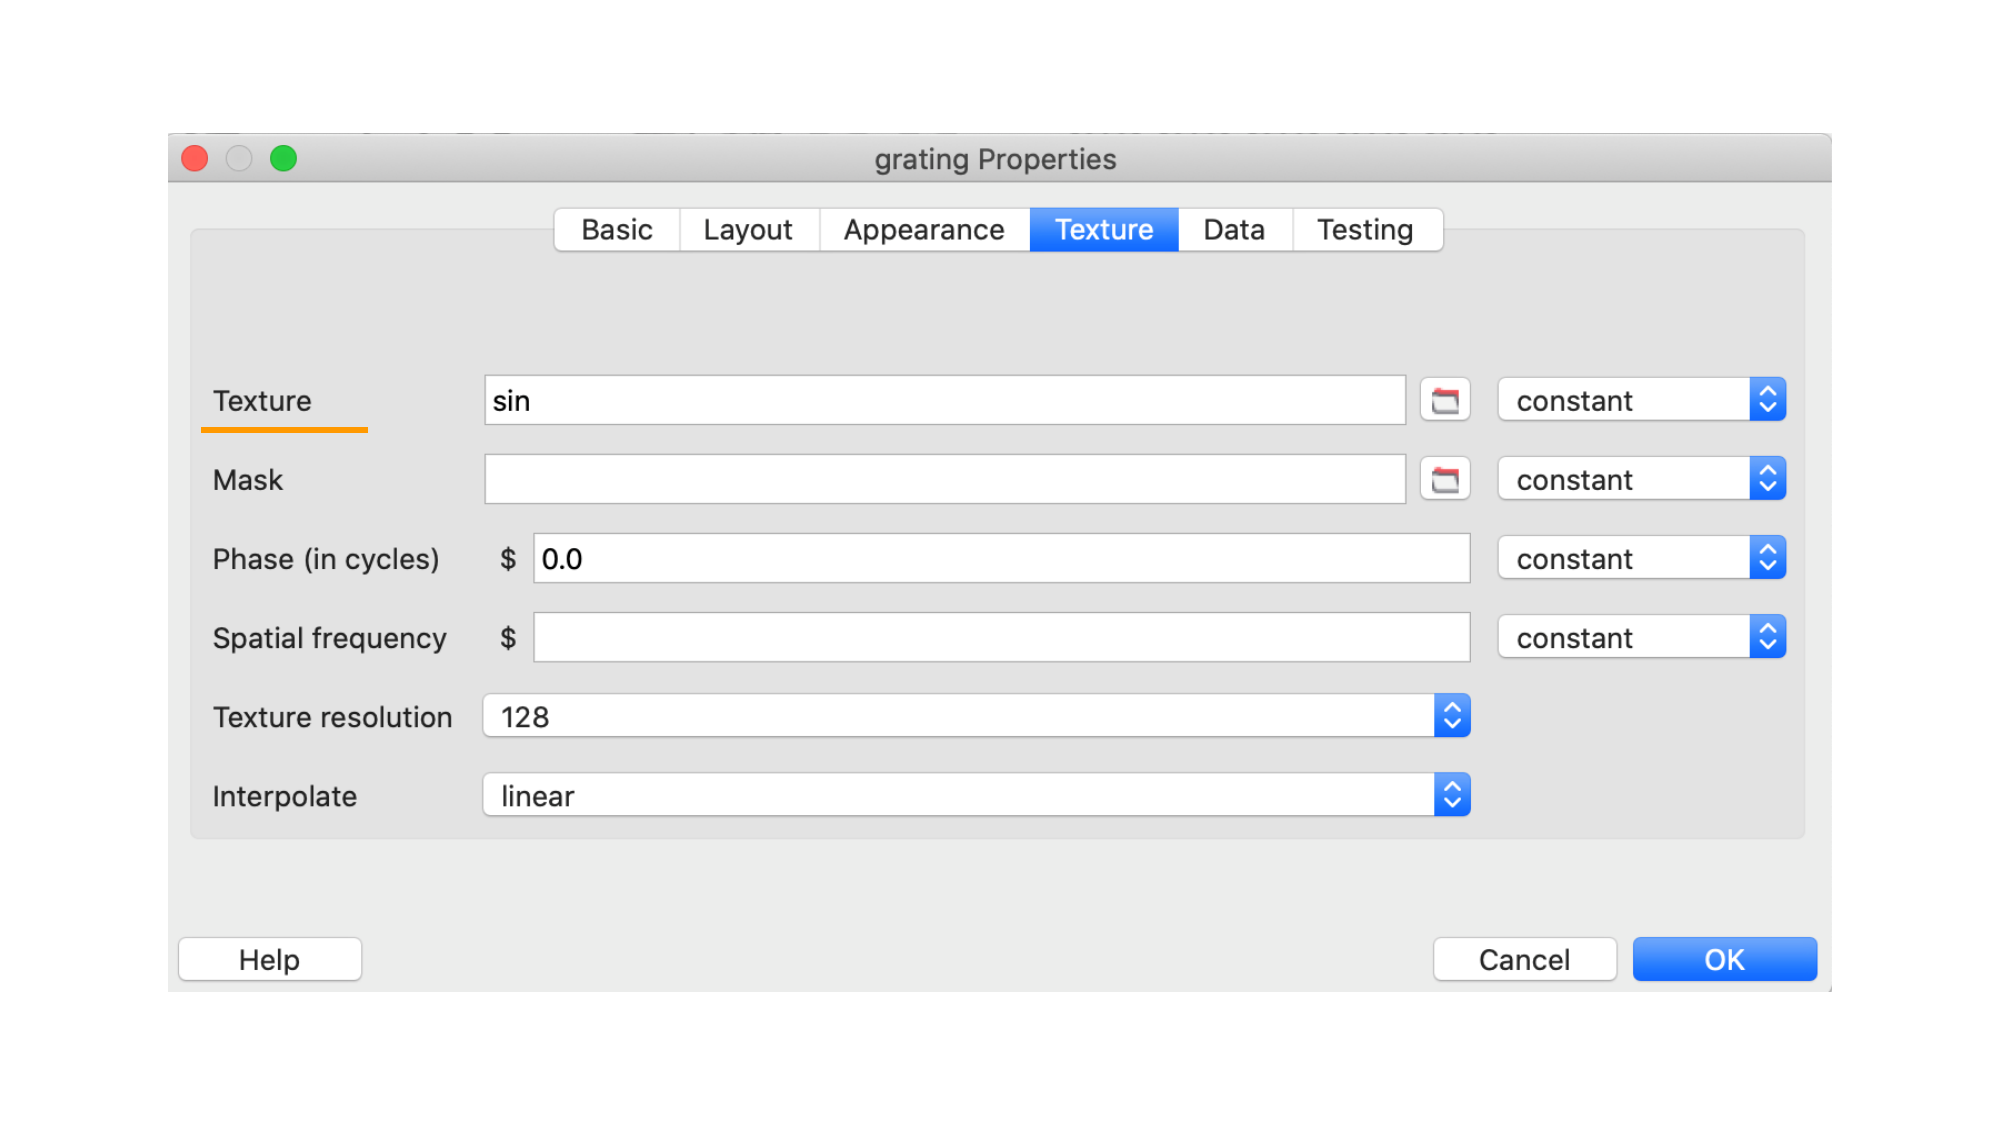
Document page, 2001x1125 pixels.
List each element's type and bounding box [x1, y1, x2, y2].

text_box [168, 133, 1832, 992]
